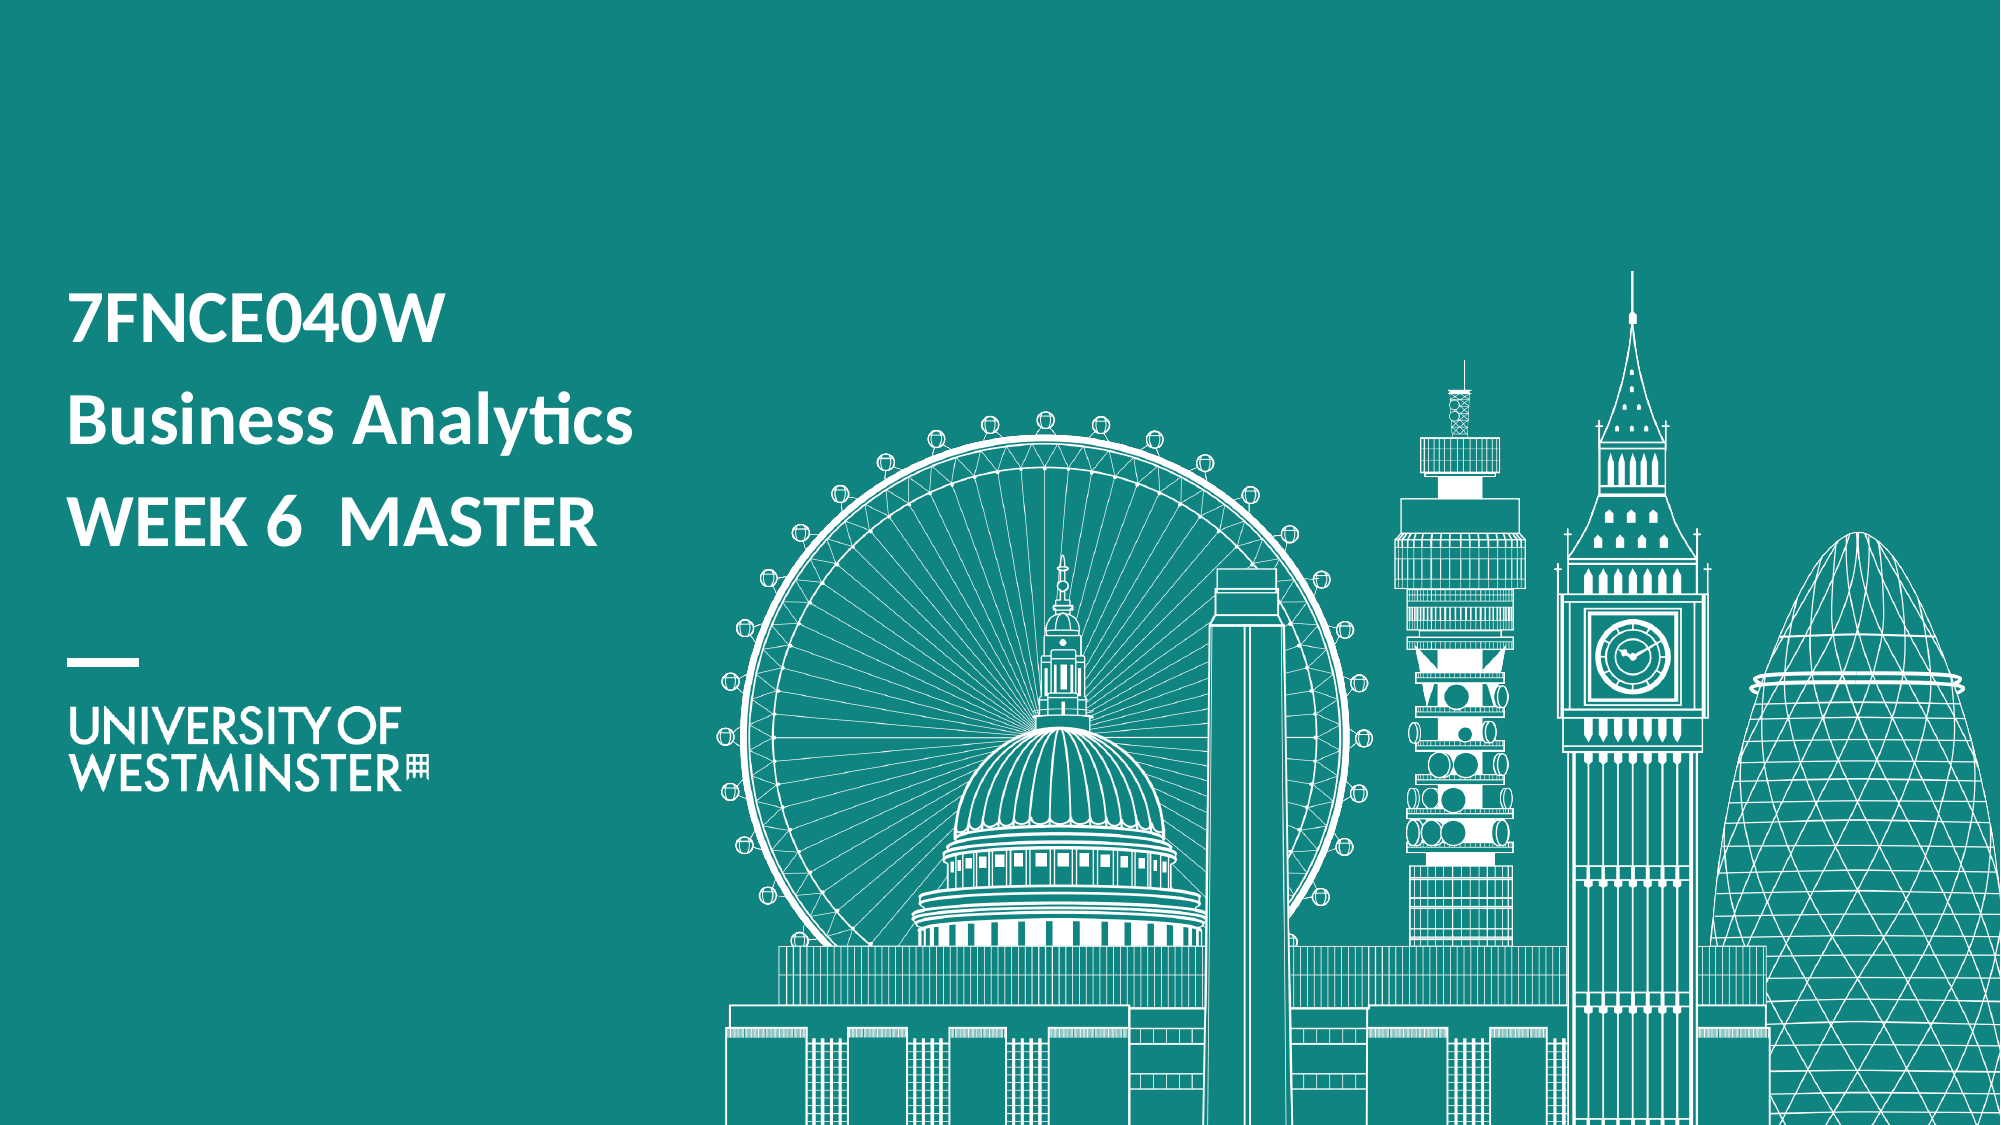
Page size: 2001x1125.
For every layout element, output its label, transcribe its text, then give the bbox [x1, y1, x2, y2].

picture [68, 706, 429, 792]
list 7FNCE040W Business Analytics WEEK 6 MASTER [66, 283, 717, 563]
